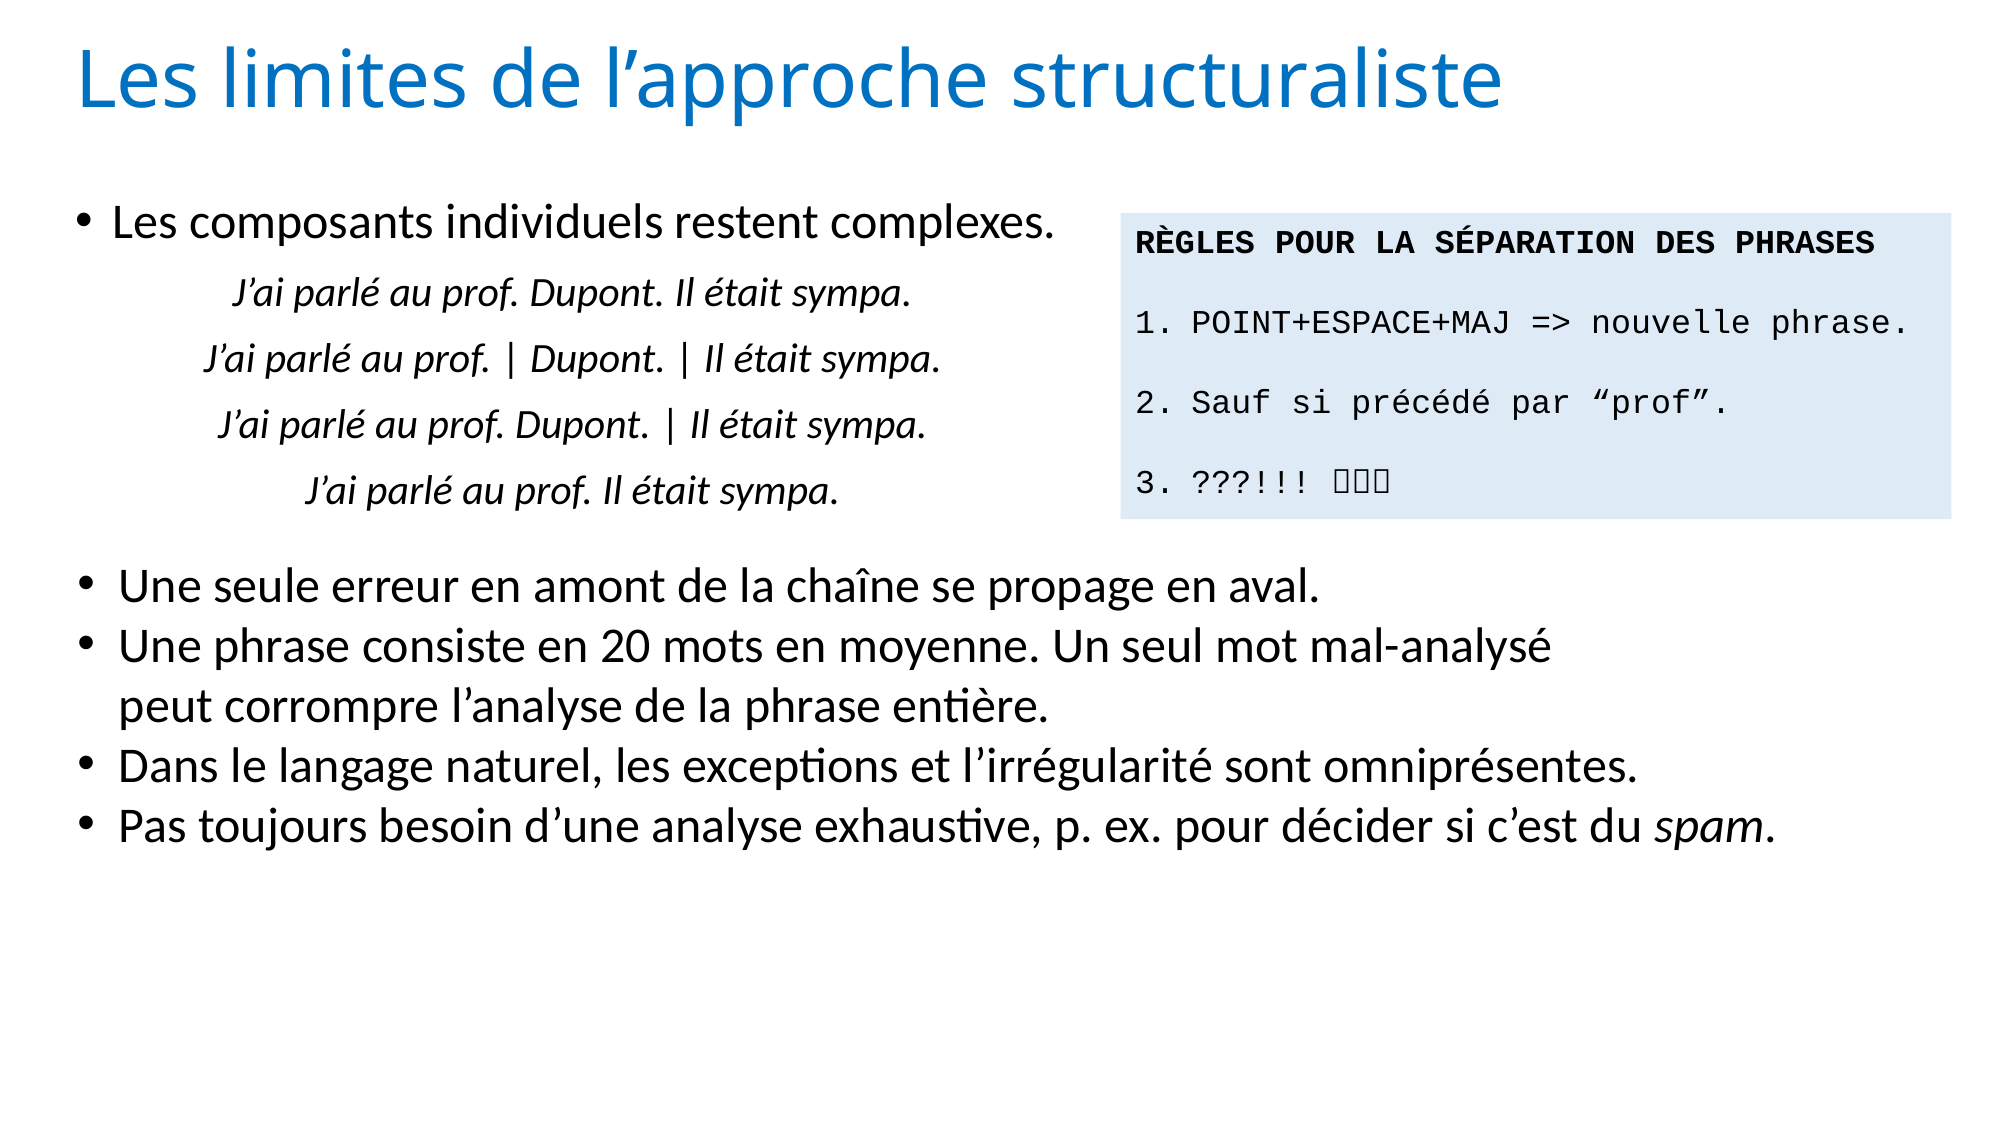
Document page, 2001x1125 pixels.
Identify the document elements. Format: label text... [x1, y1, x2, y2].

list Les composants individuels restent complexes. J’ai parlé au prof. Dupont. Il était sympa. J’ai parlé au prof. | Dupont. | Il était sympa. J’ai parlé au prof. Dupont. | Il était sympa. J’ai parlé au prof. Il était sympa. [60, 188, 1086, 544]
text_box Une seule erreur en amont de la chaîne se propage en aval. Une phrase consiste en 20 mots en moyenne. Un seul mot mal-analysé peut corrompre l’analyse de la phrase entière. Dans le langage naturel, les exceptions et l’irrégularité sont omniprésentes. Pas toujours besoin d’une analyse exhaustive, p. ex. pour décider si c’est du spam. [60, 544, 1939, 860]
title Les limites de l’approche structuraliste [60, 30, 1952, 133]
text_box RÈGLES POUR LA SÉPARATION DES PHRASES POINT+ESPACE+MAJ => nouvelle phrase. Sauf si précédé par “prof”. ???!!!  [1119, 212, 1952, 520]
